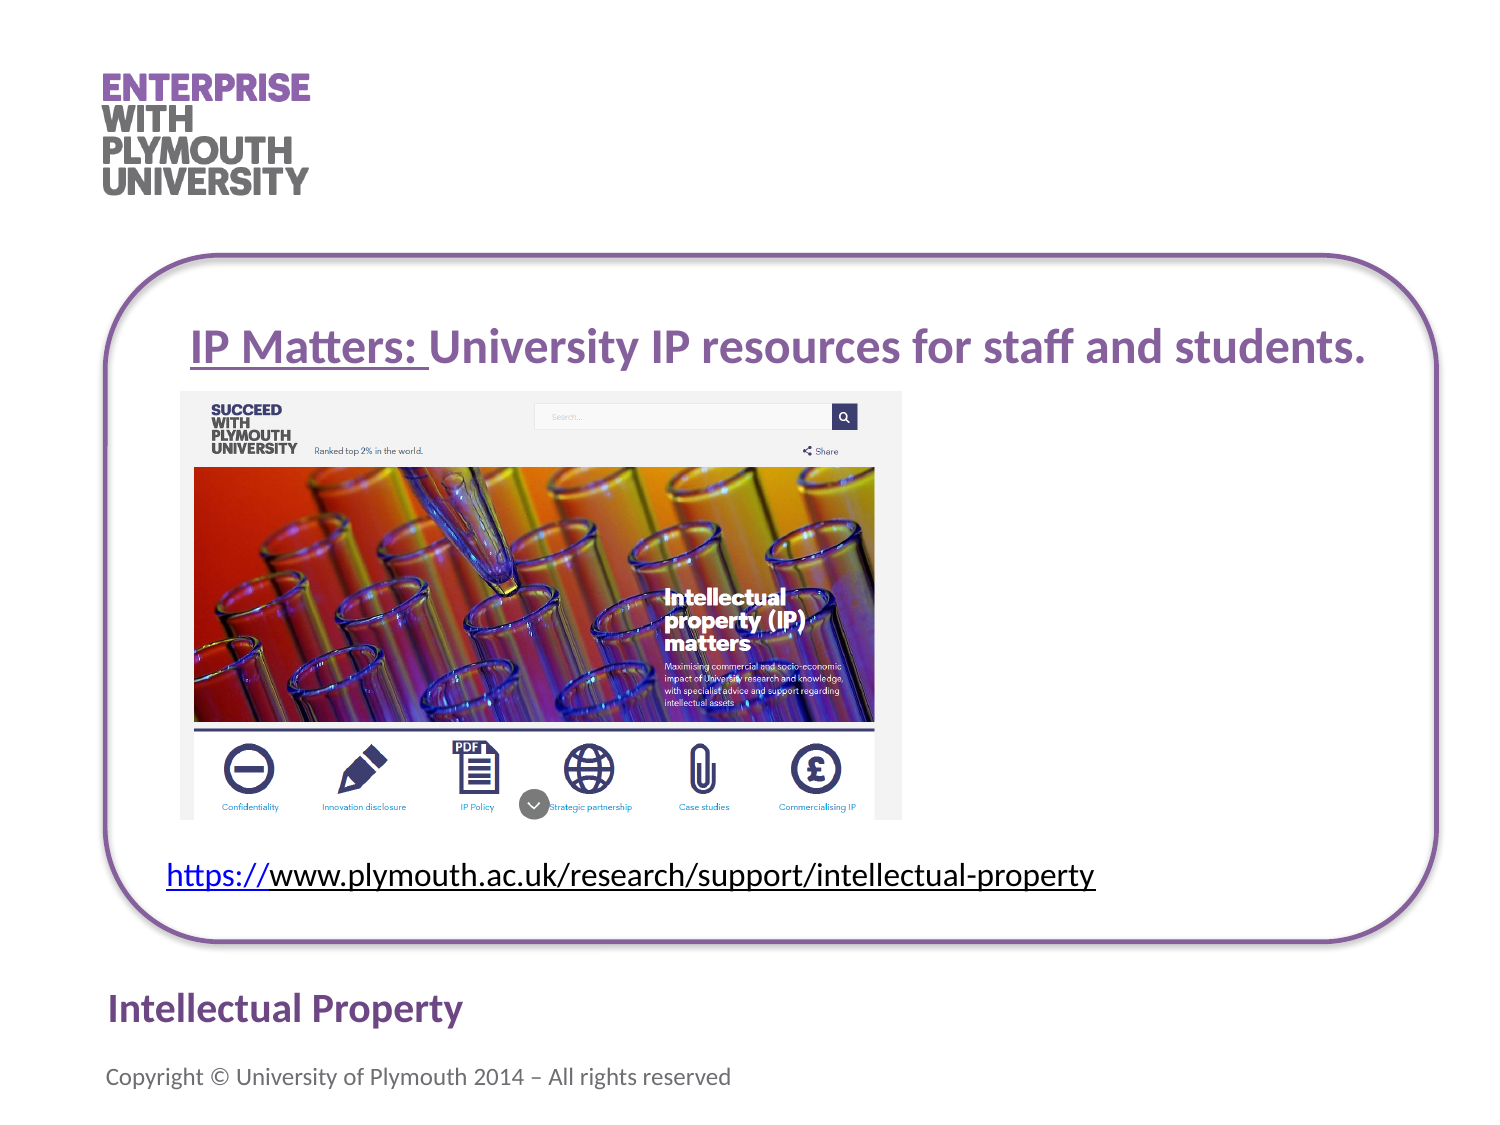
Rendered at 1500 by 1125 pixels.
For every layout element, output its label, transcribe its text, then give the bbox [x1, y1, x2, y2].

text_box Copyright © University of Plymouth 2014 – All rights reserved [91, 1052, 748, 1125]
text_box https://www.plymouth.ac.uk/research/support/intellectual-property [151, 846, 1126, 901]
text_box Intellectual Property [92, 972, 479, 1038]
picture [179, 390, 902, 820]
text_box [104, 254, 1438, 943]
text_box IP Matters: University IP resources for staff and students. [175, 306, 1383, 381]
picture [86, 63, 335, 230]
